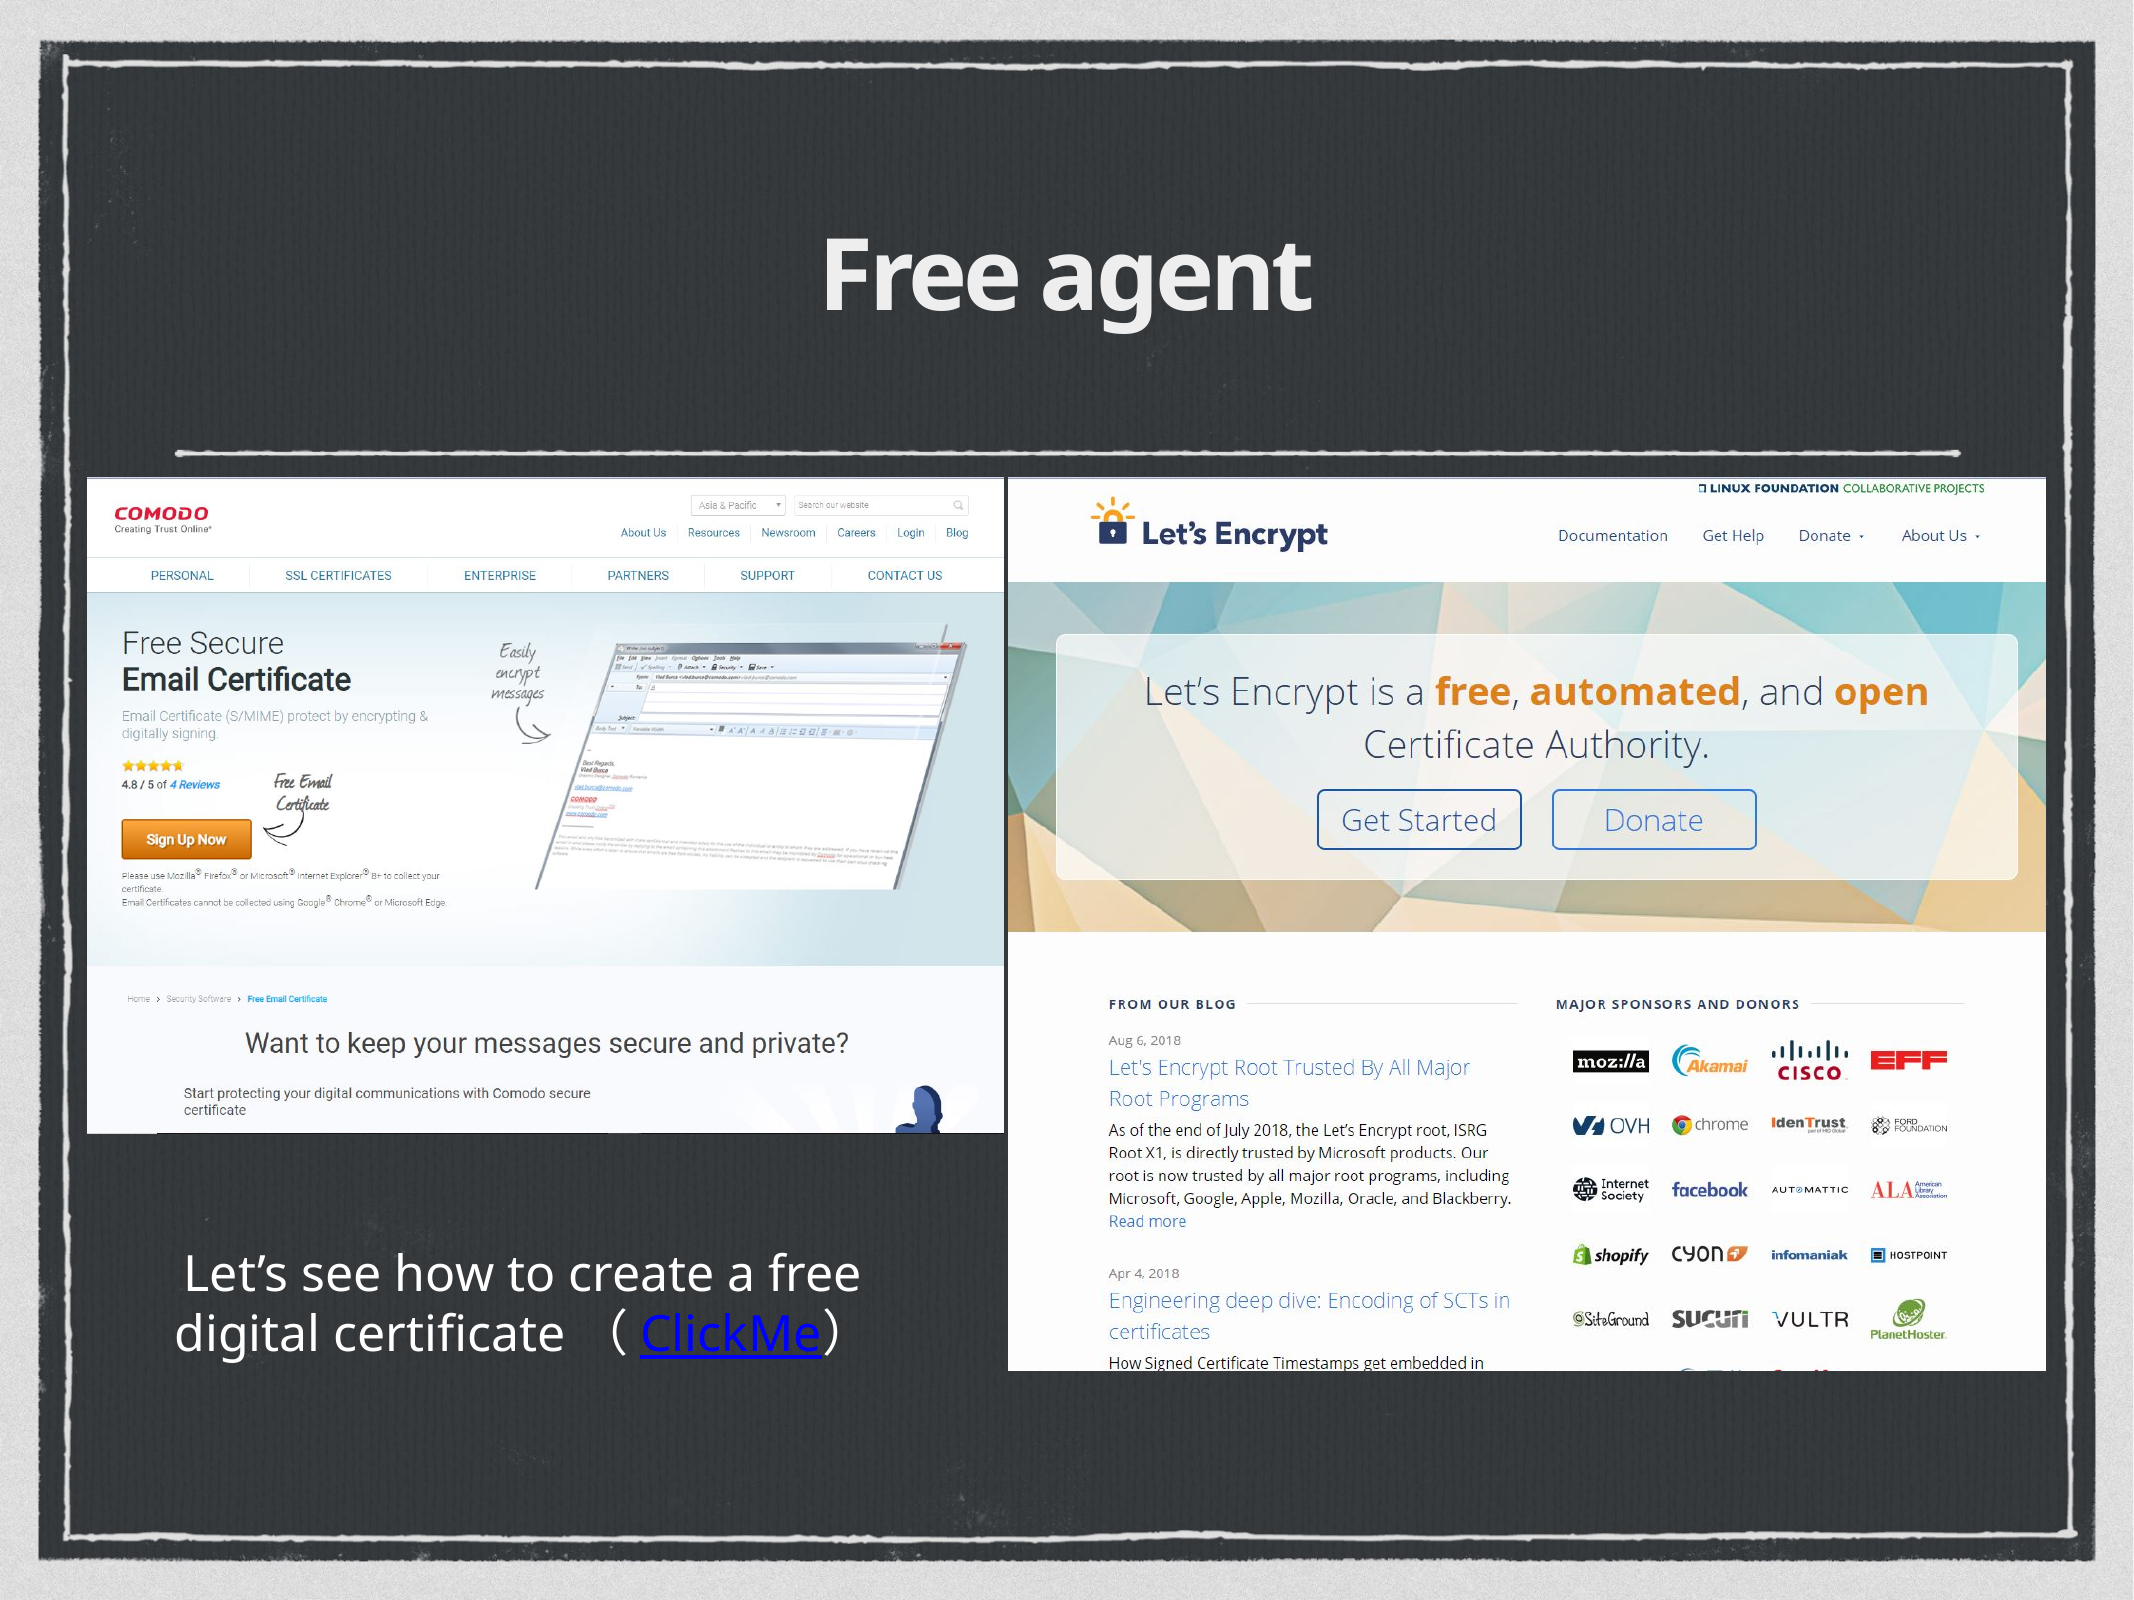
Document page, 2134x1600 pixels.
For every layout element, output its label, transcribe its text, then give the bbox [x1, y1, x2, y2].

title Free agent [207, 114, 1926, 428]
text_box Let’s see how to create a free digital certificate（ClickMe） [119, 1234, 928, 1378]
picture [0, 0, 2134, 1600]
